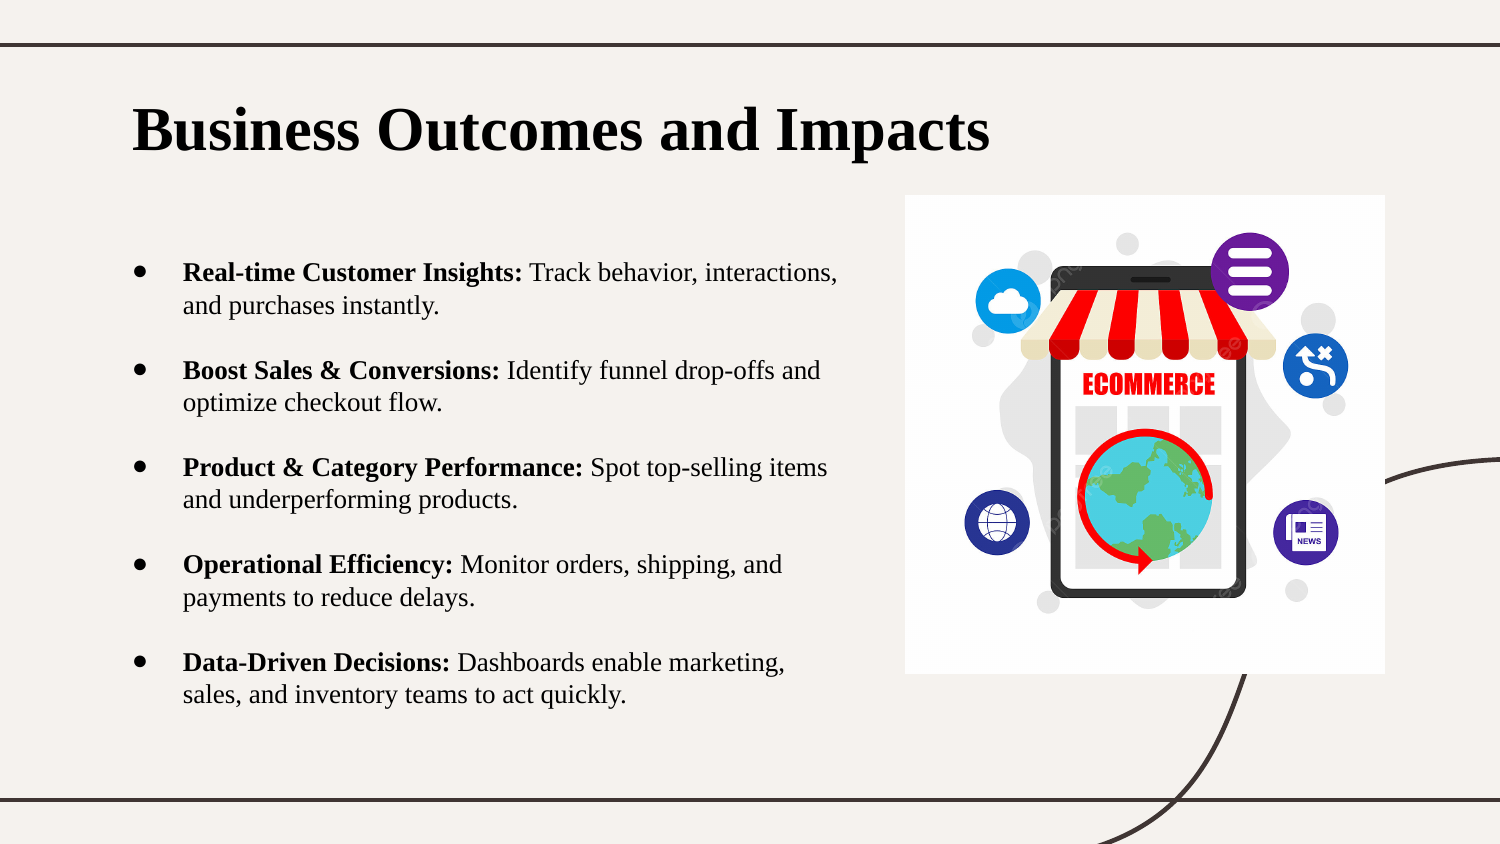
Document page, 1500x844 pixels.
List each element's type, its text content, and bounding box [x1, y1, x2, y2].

title Business Outcomes and Impacts [116, 72, 1049, 167]
subtitle Real-time Customer Insights: Track behavior, interactions, and purchases instantly. Boost Sales & Conversions: Identify funnel drop-offs and optimize checkout flow. Product & Category Performance: Spot top-selling items and underperforming products. Operational Efficiency: Monitor orders, shipping, and payments to reduce delays. Data-Driven Decisions: Dashboards enable marketing, sales, and inventory teams to act quickly. [92, 239, 854, 762]
picture [905, 194, 1385, 675]
